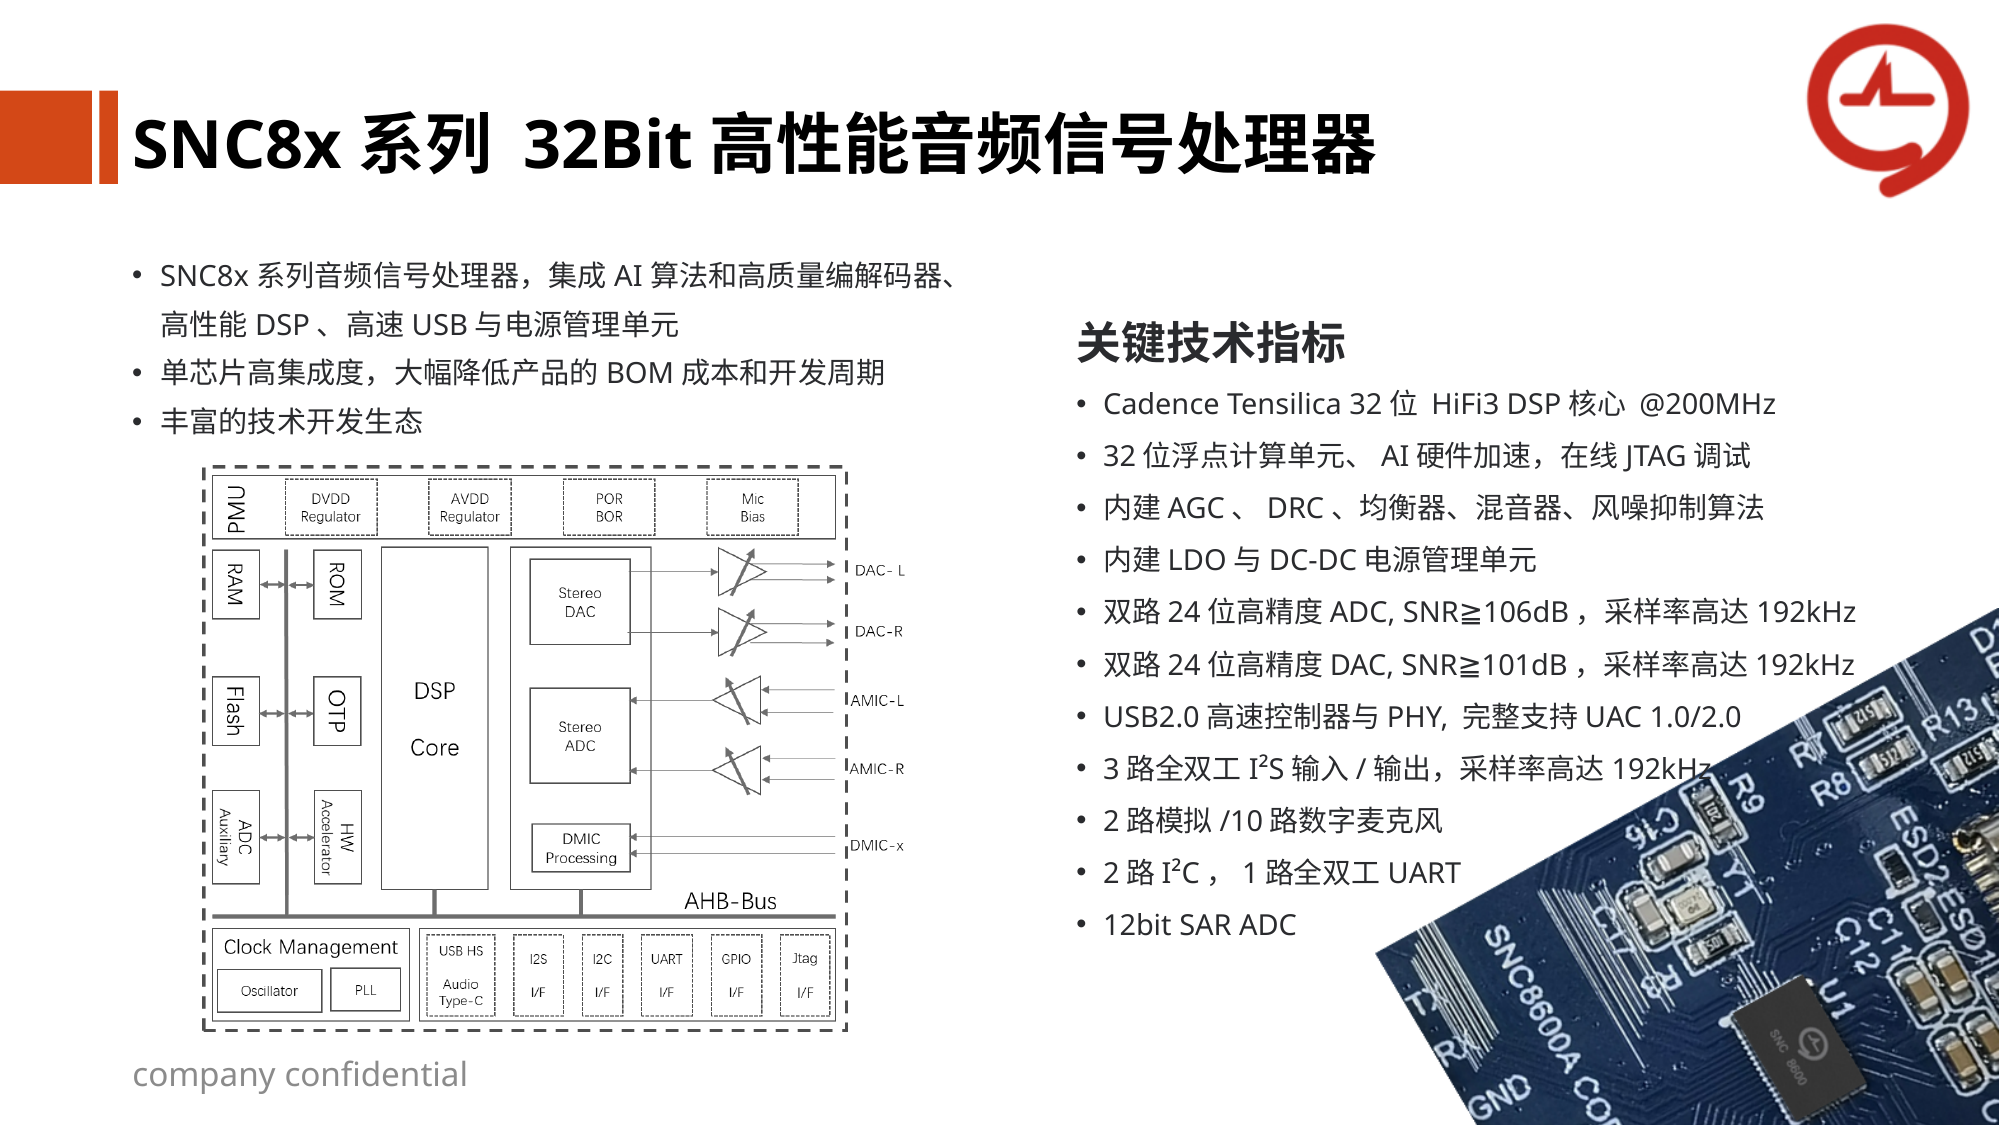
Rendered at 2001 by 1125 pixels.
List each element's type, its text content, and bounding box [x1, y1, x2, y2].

picture [202, 465, 915, 1032]
text_box [1, 1036, 262, 1123]
slide_number company confidential [117, 1042, 568, 1103]
text_box SNC8x系列音频信号处理器，集成AI算法和高质量编解码器、高性能DSP、高速USB与电源管理单元 单芯片高集成度，大幅降低产品的BOM成本和开发周期 丰富的技术开发生态 [117, 235, 1000, 419]
text_box SNC8x系列 32Bit高性能音频信号处理器 [117, 63, 1799, 182]
text_box 关键技术指标 Cadence Tensilica 32位 HiFi3 DSP核心 @200MHz 32位浮点计算单元、AI硬件加速，在线JTAG调试 内建AGC、DRC、均衡器、混音器、风噪抑制算法 内建LDO与DC-DC电源管理单元 双路24位高精度ADC, SNR≧106dB，采样率高达192kHz 双路24位高精度DAC, SNR≧101dB，采样率高达192kHz USB2.0高速控制器与PHY, 完整支持UAC 1.0/2.0 3路全双工I²S输入/输出，采样率高达192kHz 2路模拟/10路数字麦克风 2路I²C，1路全双工UART 12bit SAR ADC [1061, 279, 1904, 957]
picture [1799, 22, 1978, 200]
picture [1374, 608, 1999, 1125]
